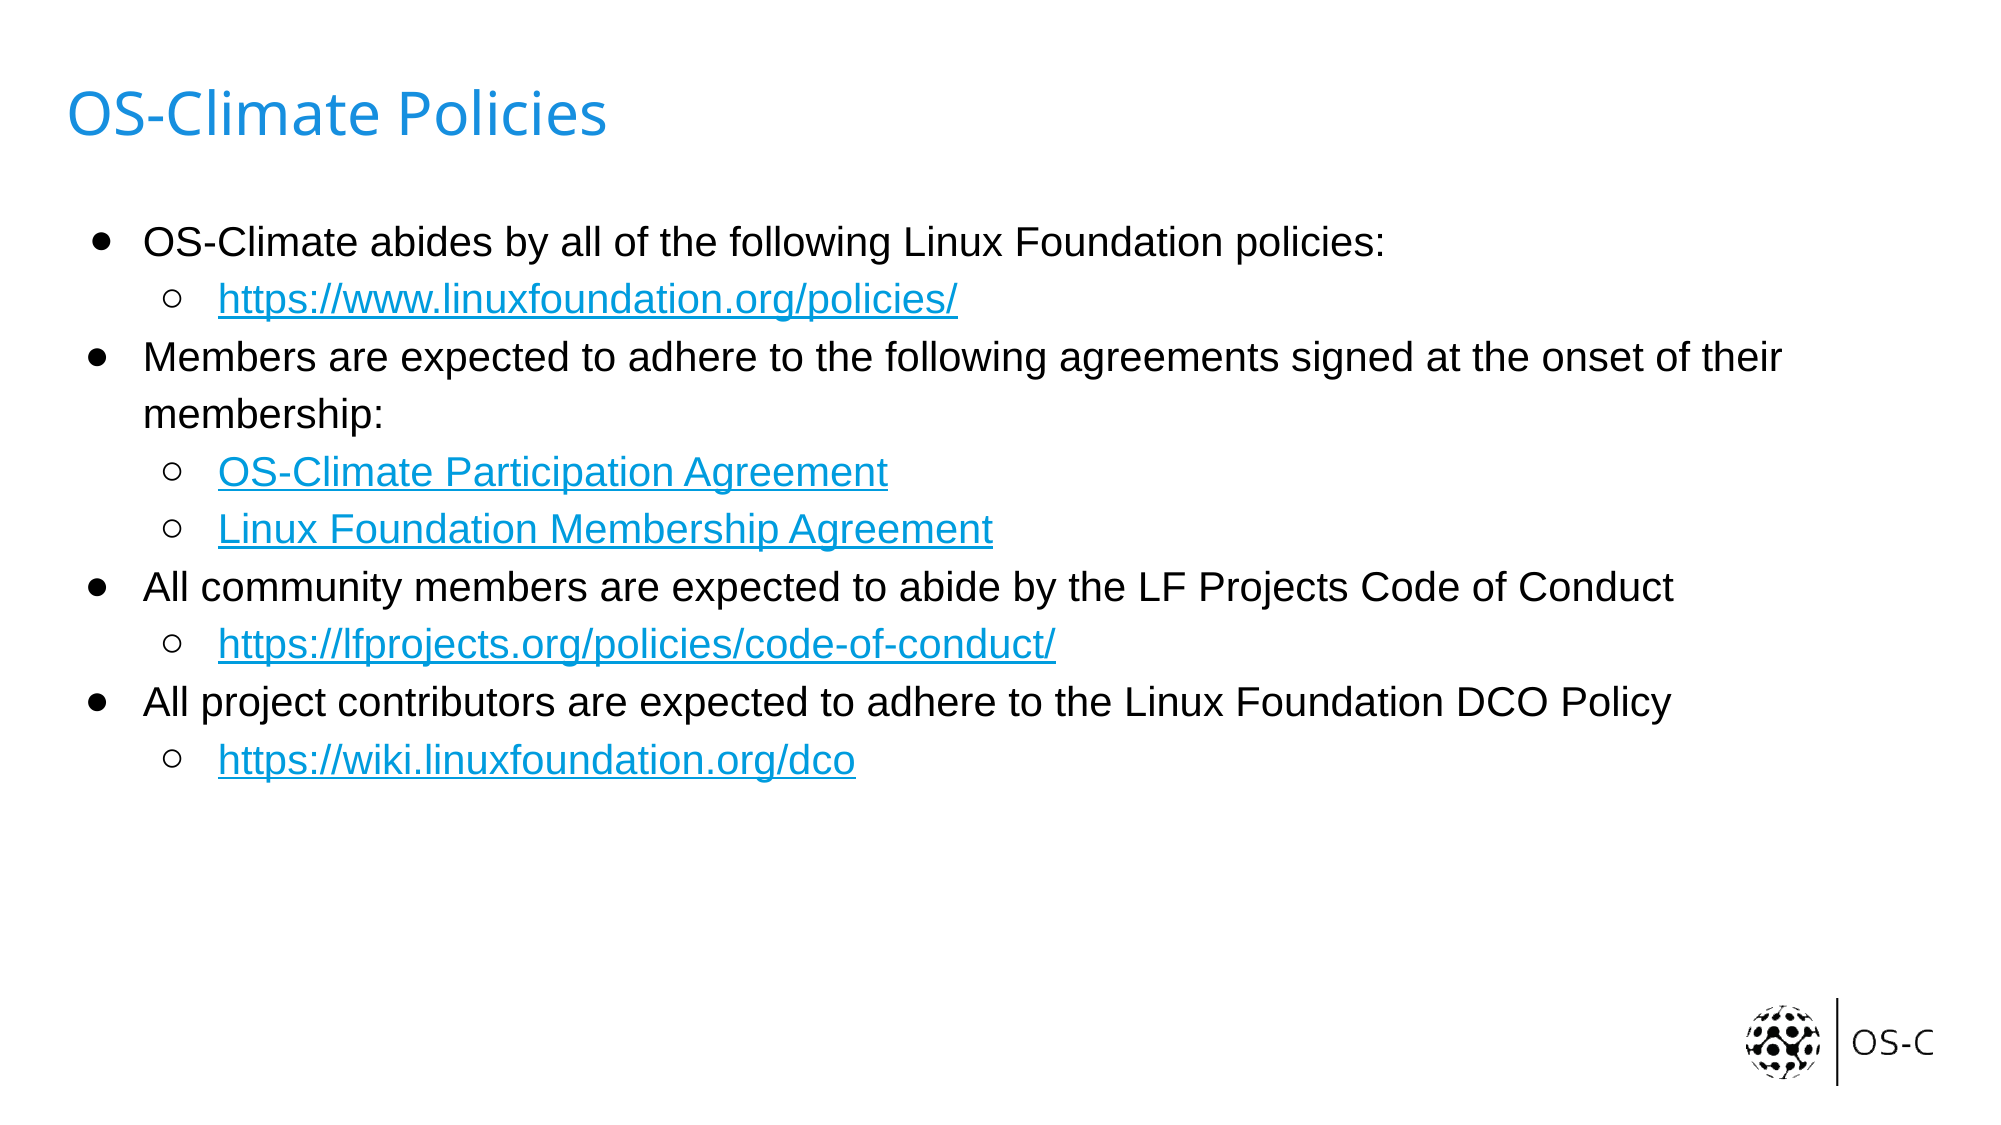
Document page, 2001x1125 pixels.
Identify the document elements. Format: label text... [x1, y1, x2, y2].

title OS-Climate Policies [51, 39, 1960, 193]
picture [1746, 998, 1933, 1086]
text_box OS-Climate abides by all of the following Linux Foundation policies: https://www.linuxfoundation.org/policies/ Members are expected to adhere to the following agreements signed at the onset of their membership: OS-Climate Participation Agreement Linux Foundation Membership Agreement All community members are expected to abide by the LF Projects Code of Conduct https://lfprojects.org/policies/code-of-conduct/ All project contributors are expected to adhere to the Linux Foundation DCO Policy https://wiki.linuxfoundation.org/dco [52, 192, 1958, 982]
